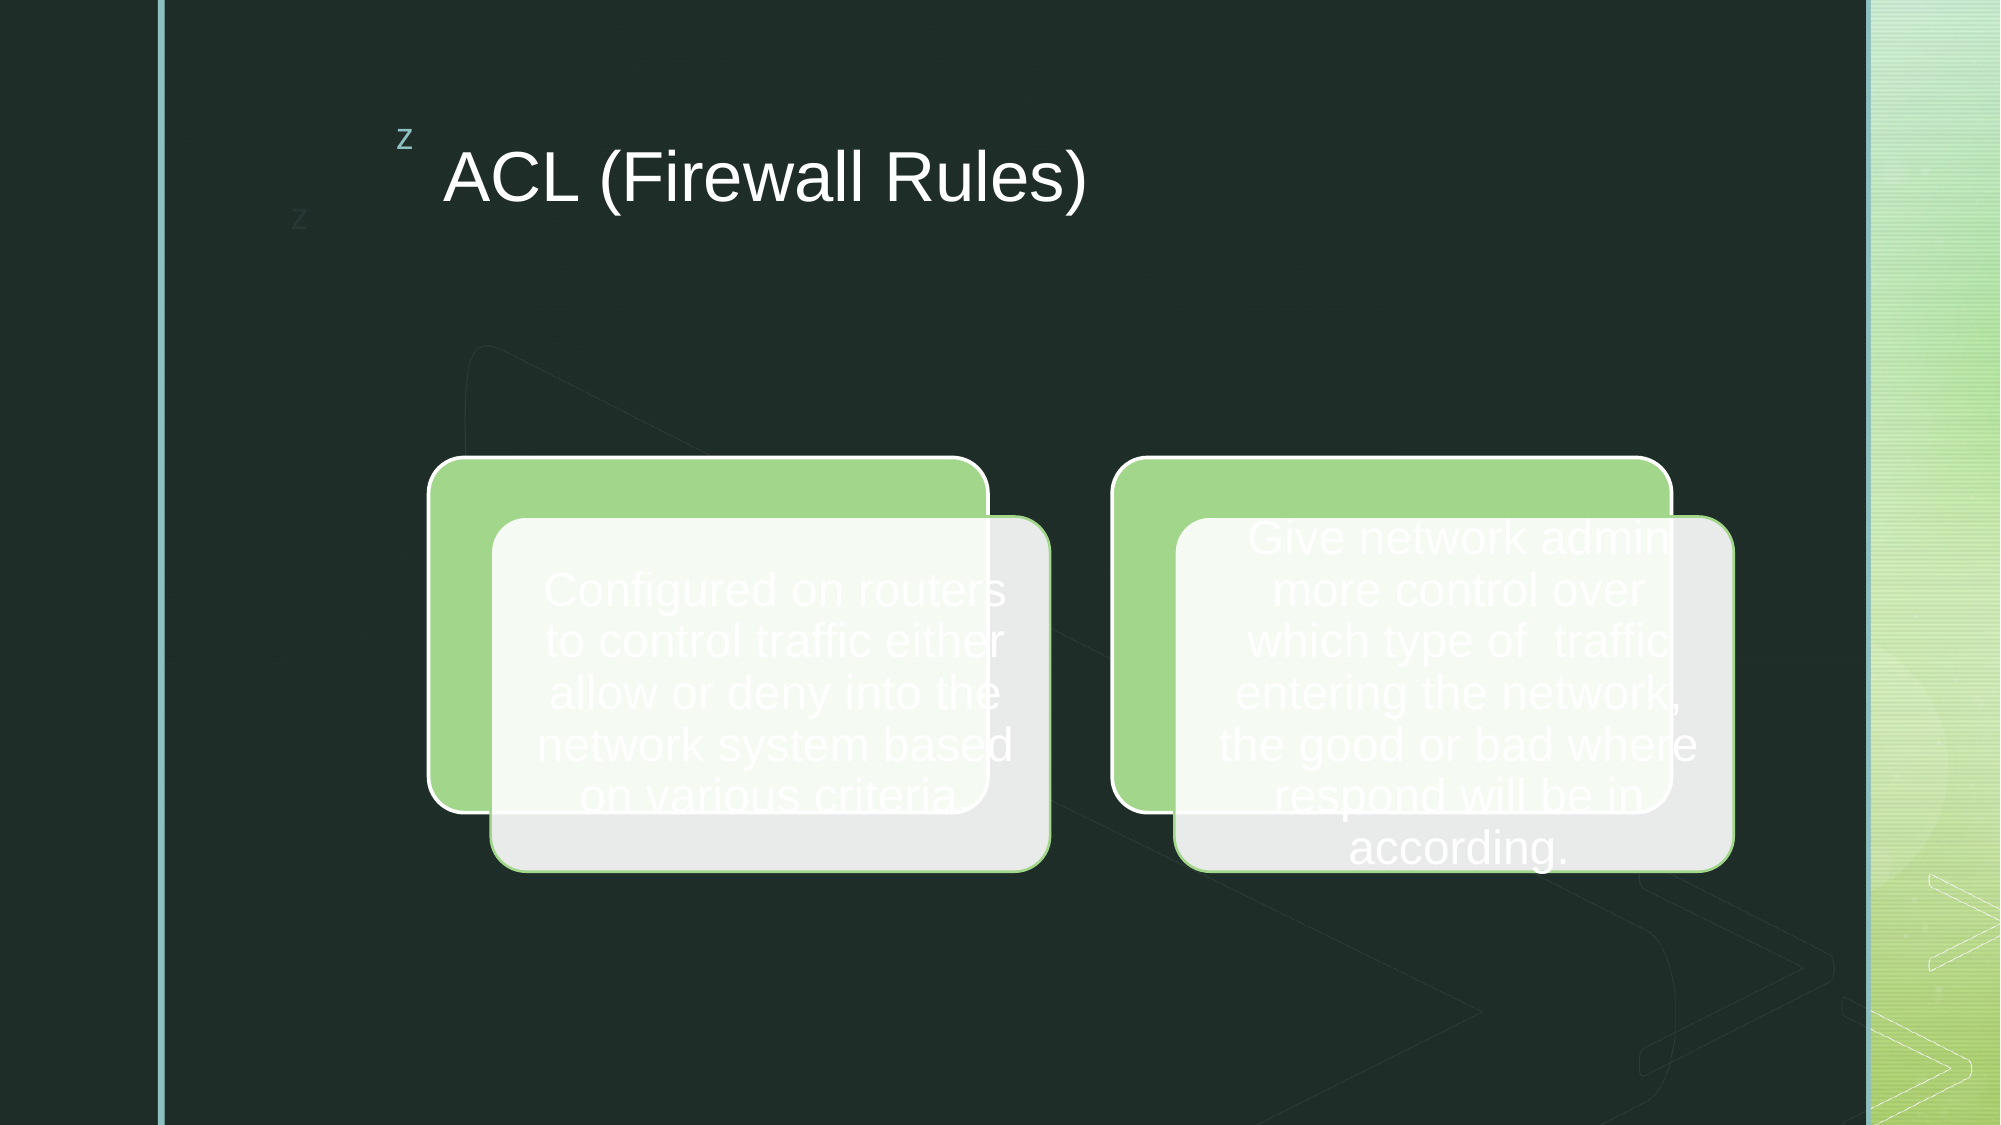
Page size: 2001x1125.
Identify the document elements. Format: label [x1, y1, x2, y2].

list [428, 388, 1735, 941]
picture [0, 0, 2001, 1125]
